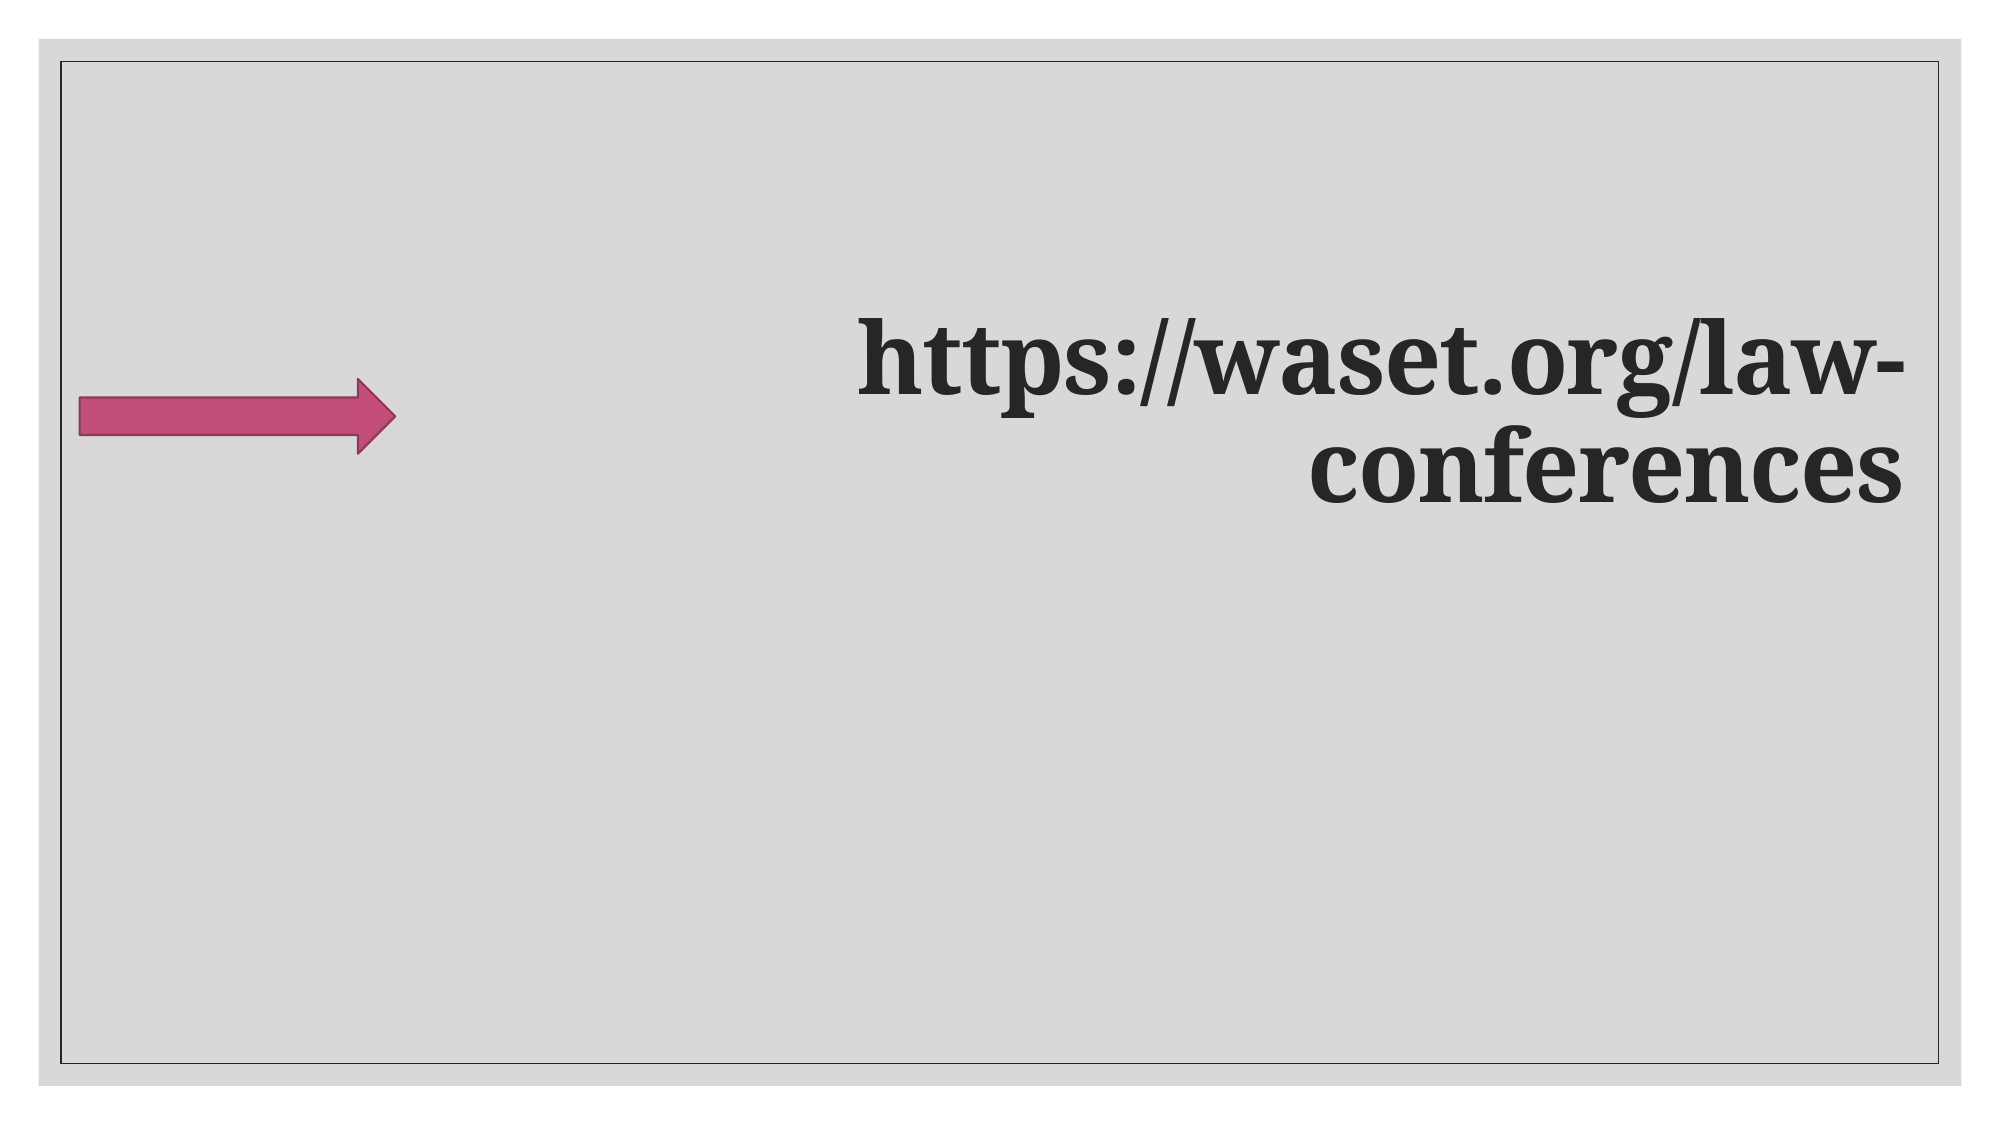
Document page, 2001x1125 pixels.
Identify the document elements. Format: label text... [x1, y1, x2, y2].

title https://waset.org/law-conferences [399, 303, 1921, 529]
text_box [78, 377, 397, 455]
